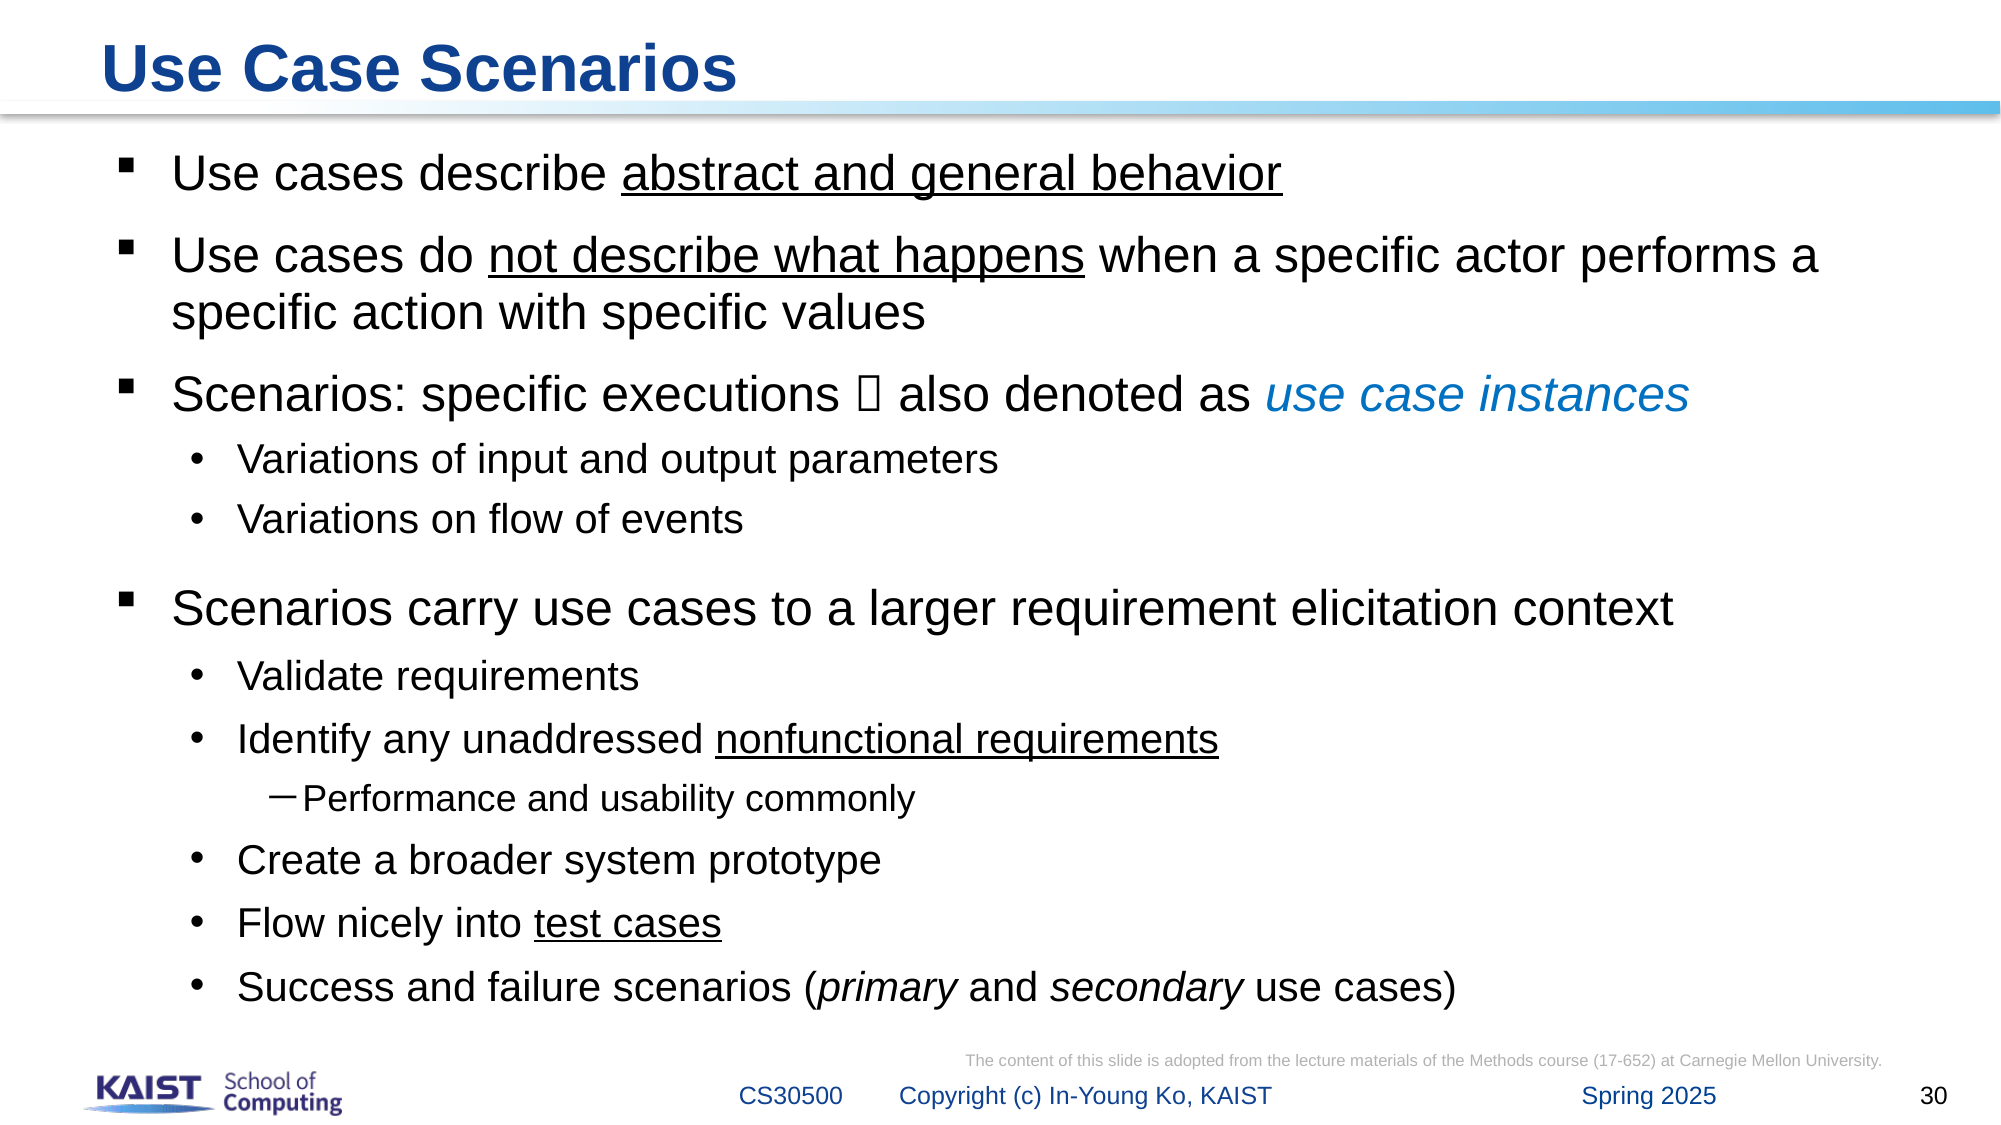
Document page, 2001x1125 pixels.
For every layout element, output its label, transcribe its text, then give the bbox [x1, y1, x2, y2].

picture [80, 1054, 342, 1125]
list Use cases describe abstract and general behavior Use cases do not describe what happens when a specific actor performs a specific action with specific values Scenarios: specific executions  also denoted as use case instances Variations of input and output parameters Variations on flow of events Scenarios carry use cases to a larger requirement elicitation context Validate requirements Identify any unaddressed nonfunctional requirements Performance and usability commonly Create a broader system prototype Flow nicely into test cases Success and failure scenarios (primary and secondary use cases) [99, 137, 1914, 1053]
slide_number 30 [1833, 1065, 1963, 1125]
footer CS30500 Copyright (c) In-Young Ko, KAIST [496, 1065, 1517, 1125]
slide_number Spring 2025 [1566, 1077, 1800, 1125]
text_box The content of this slide is adopted from the lecture materials of the Methods course (17-652) at Carnegie Mellon University. [950, 1041, 1947, 1077]
title Use Case Scenarios [86, 19, 1914, 112]
